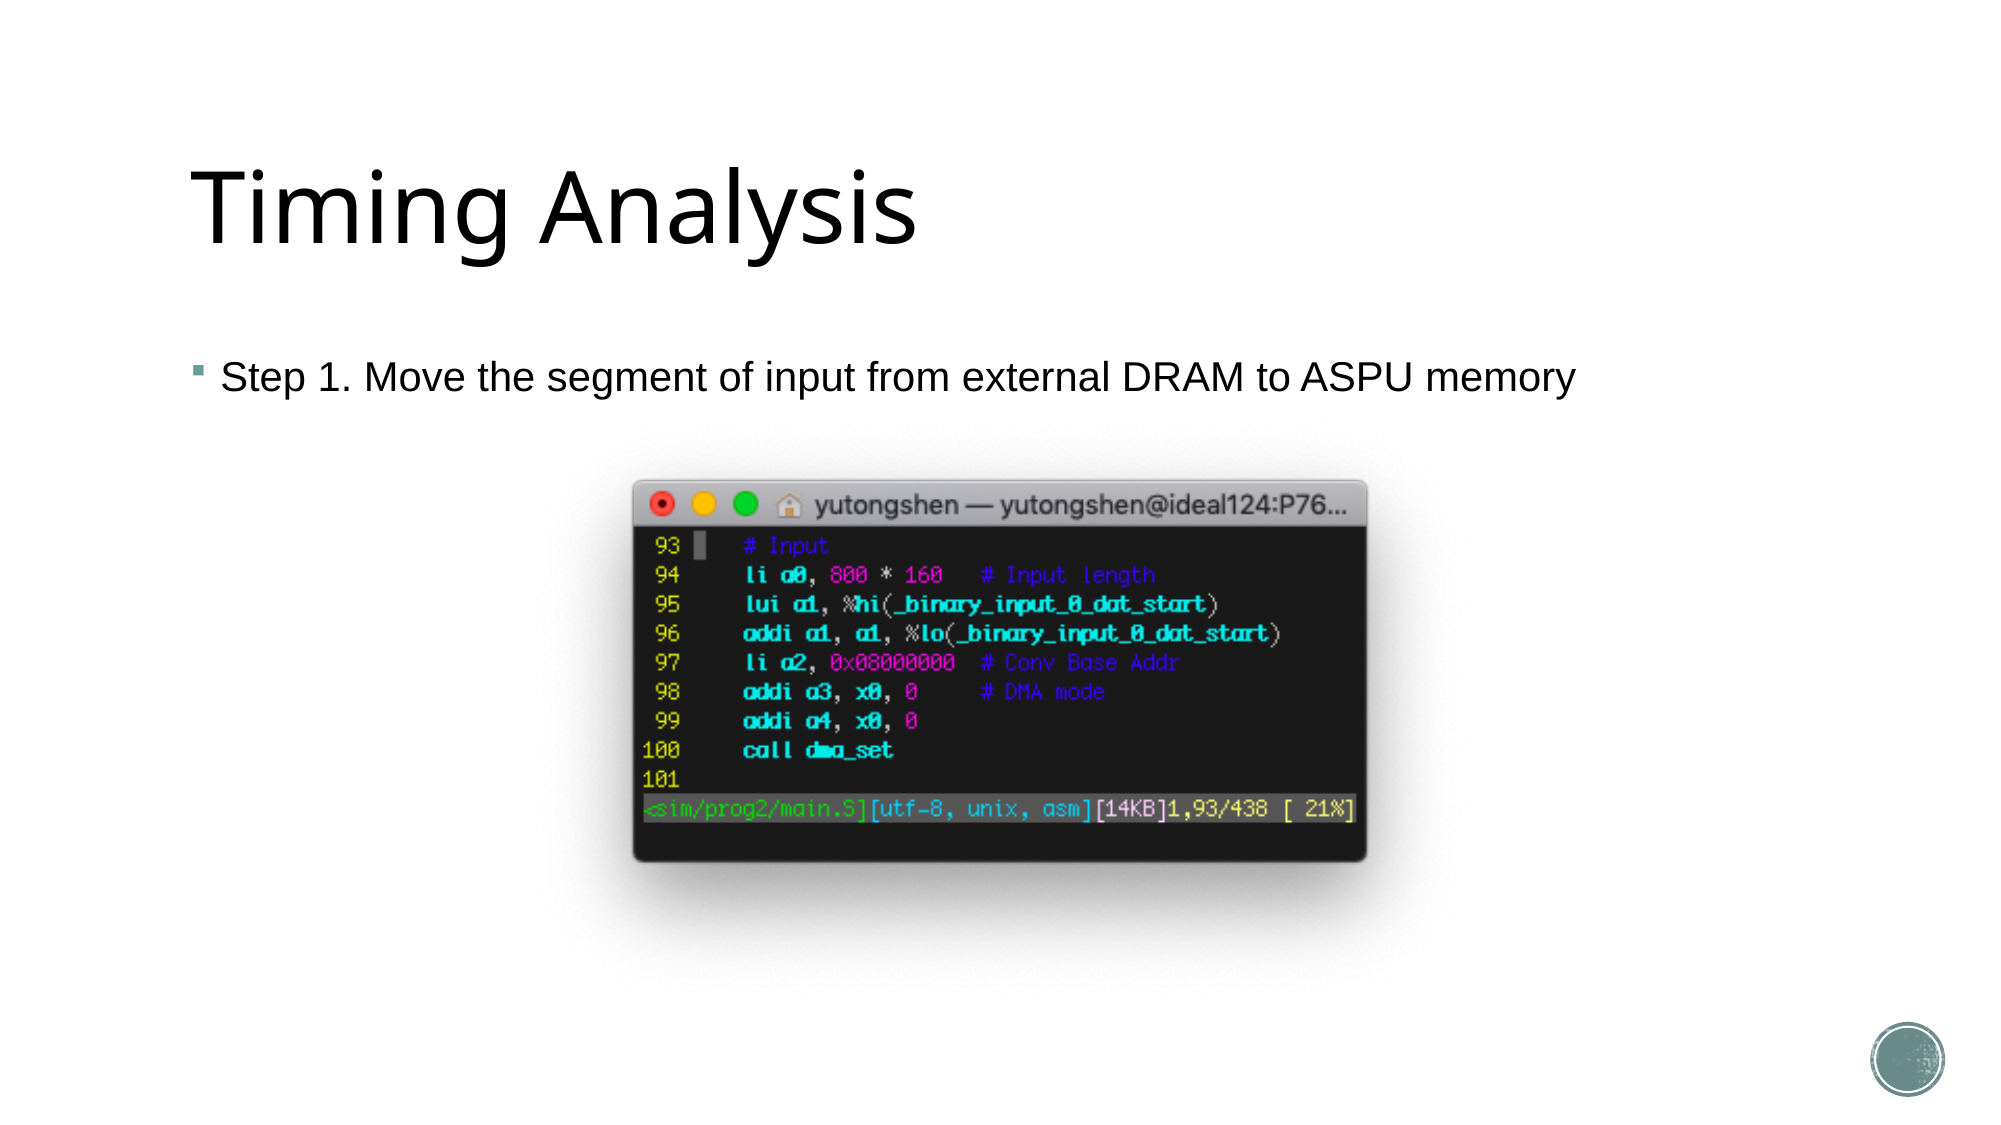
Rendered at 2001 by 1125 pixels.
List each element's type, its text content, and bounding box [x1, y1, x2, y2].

list Step 1. Move the segment of input from external DRAM to ASPU memory [175, 348, 1826, 1013]
title Timing Analysis [175, 79, 1826, 344]
picture [517, 402, 1484, 1017]
